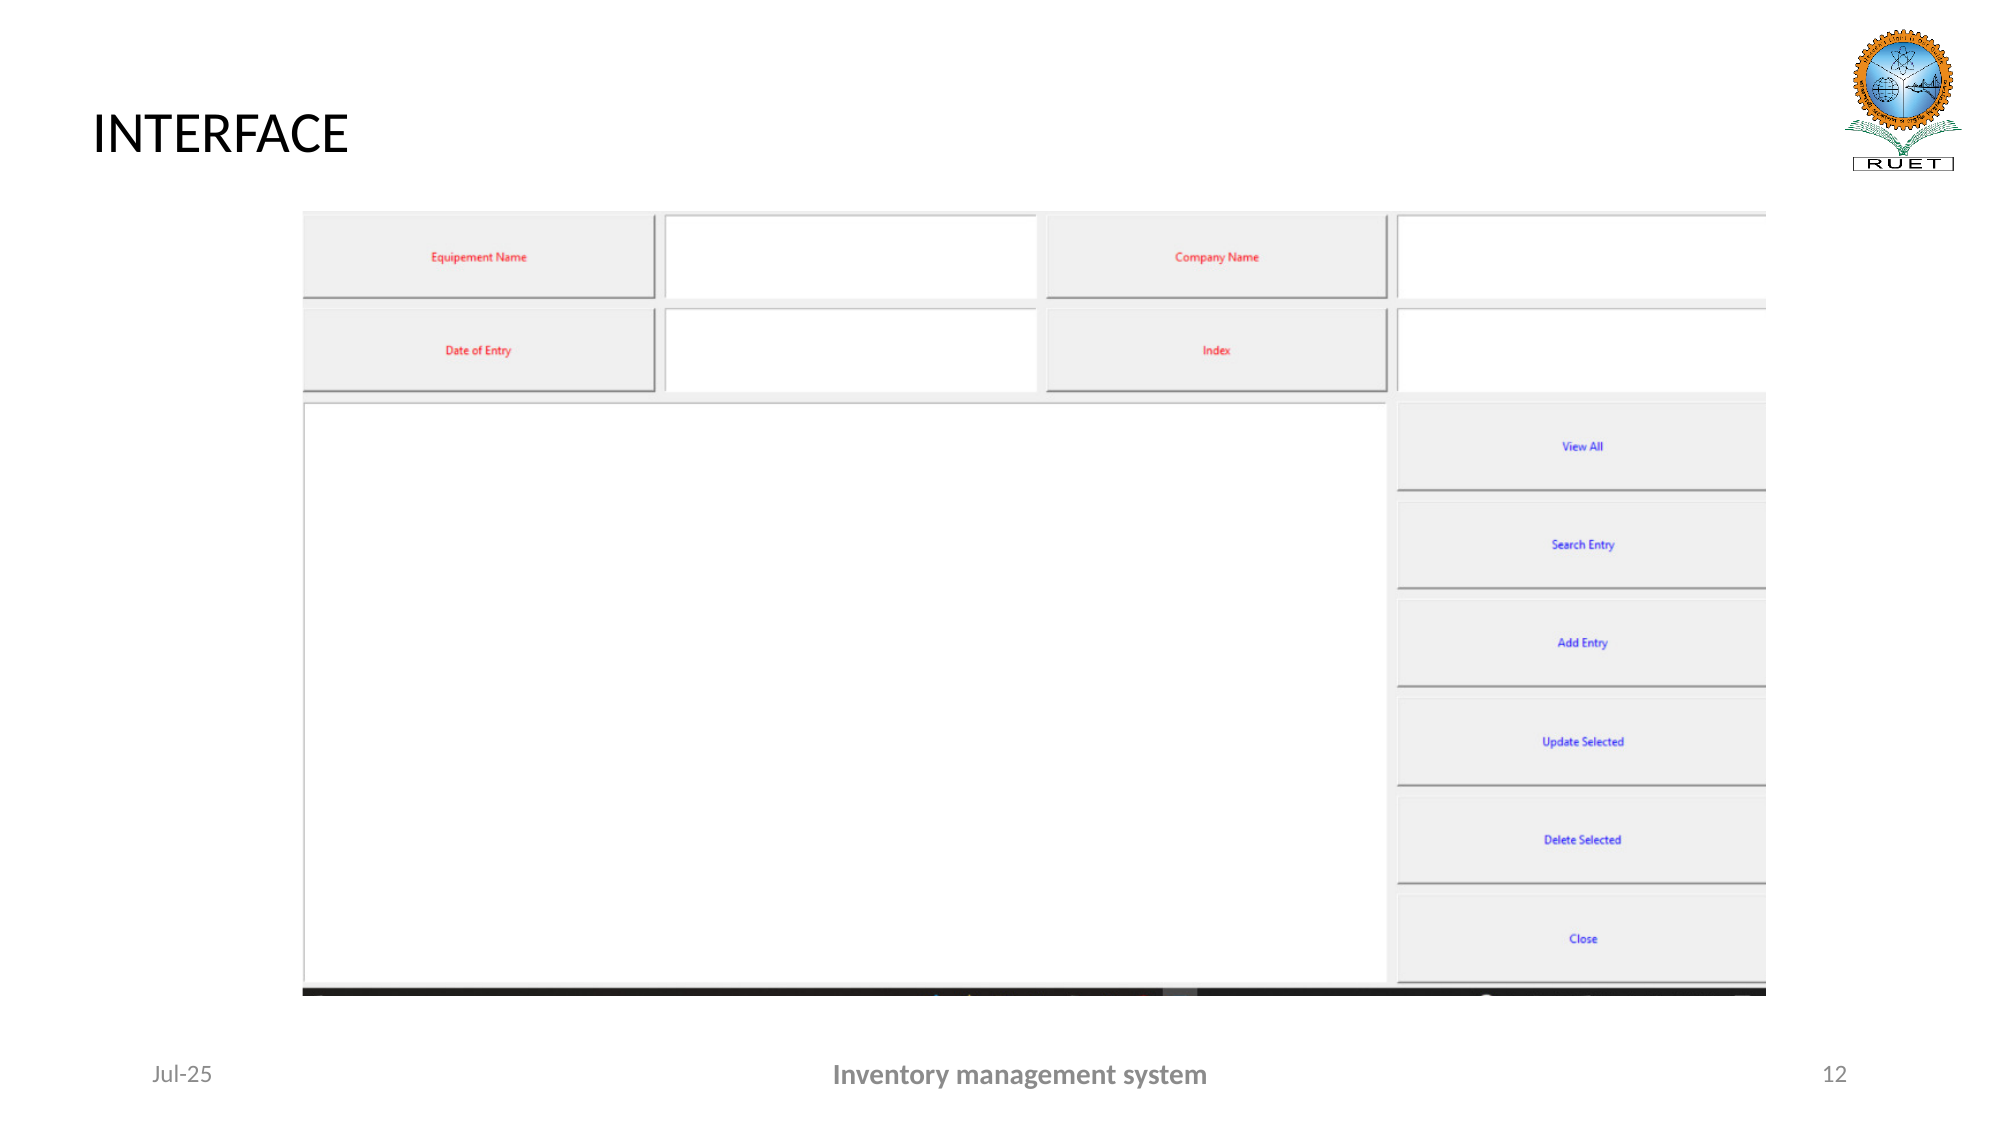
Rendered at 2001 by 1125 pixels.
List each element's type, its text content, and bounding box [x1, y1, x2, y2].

text_box INTERFACE [77, 86, 663, 173]
slide_number 12 [1412, 1042, 1863, 1103]
footer Inventory management system [682, 1042, 1358, 1103]
slide_number Jul-25 [137, 1042, 588, 1103]
picture [302, 211, 1766, 996]
picture [1840, 27, 1966, 173]
